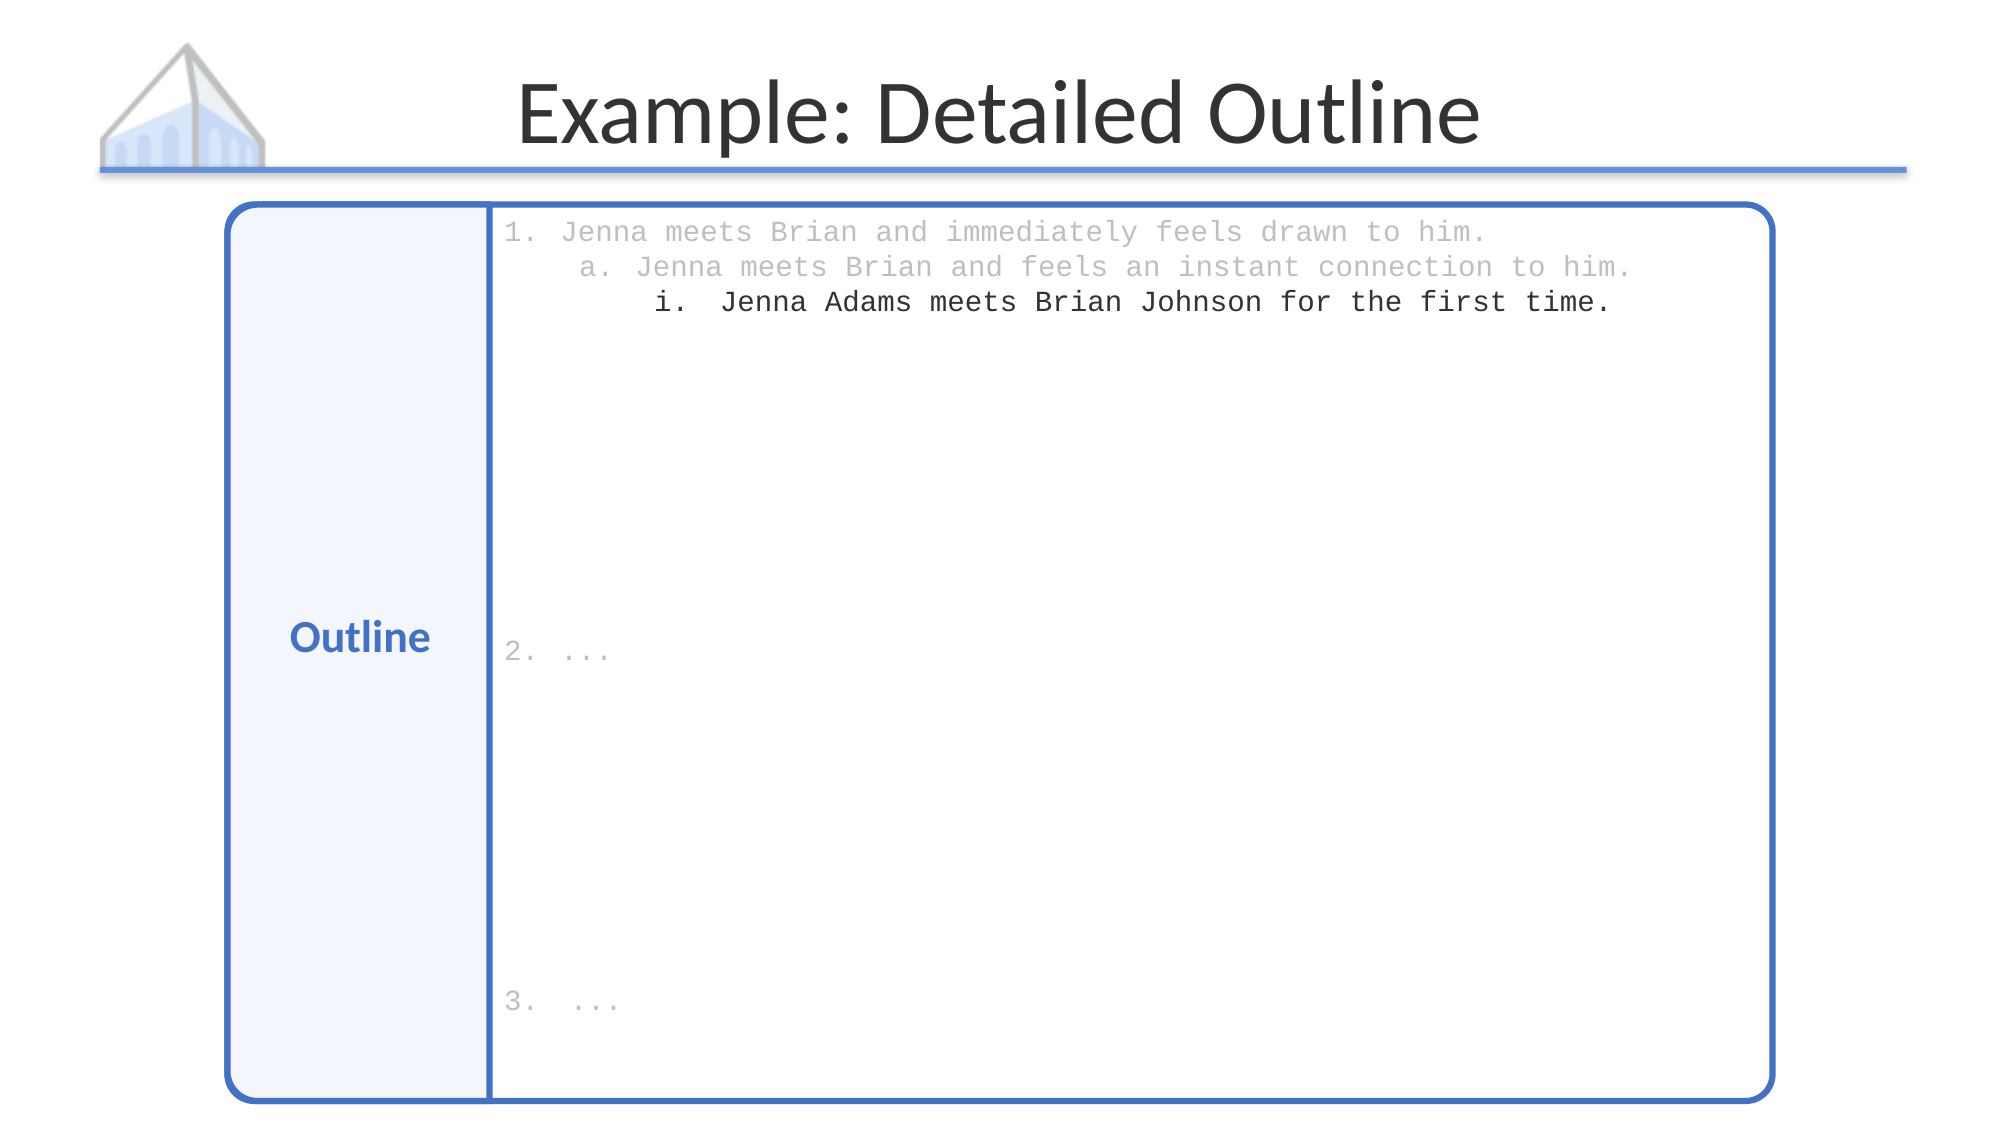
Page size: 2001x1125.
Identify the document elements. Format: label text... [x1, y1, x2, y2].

text_box [225, 202, 492, 1104]
text_box [490, 221, 1775, 1104]
text_box Jenna meets Brian and immediately feels drawn to him. Jenna meets Brian and feels an instant connection to him. Jenna Adams meets Brian Johnson for the first time. ... ... [492, 204, 1773, 1059]
text_box Outline [274, 599, 446, 670]
title Example: Detailed Outline [0, 23, 2000, 190]
